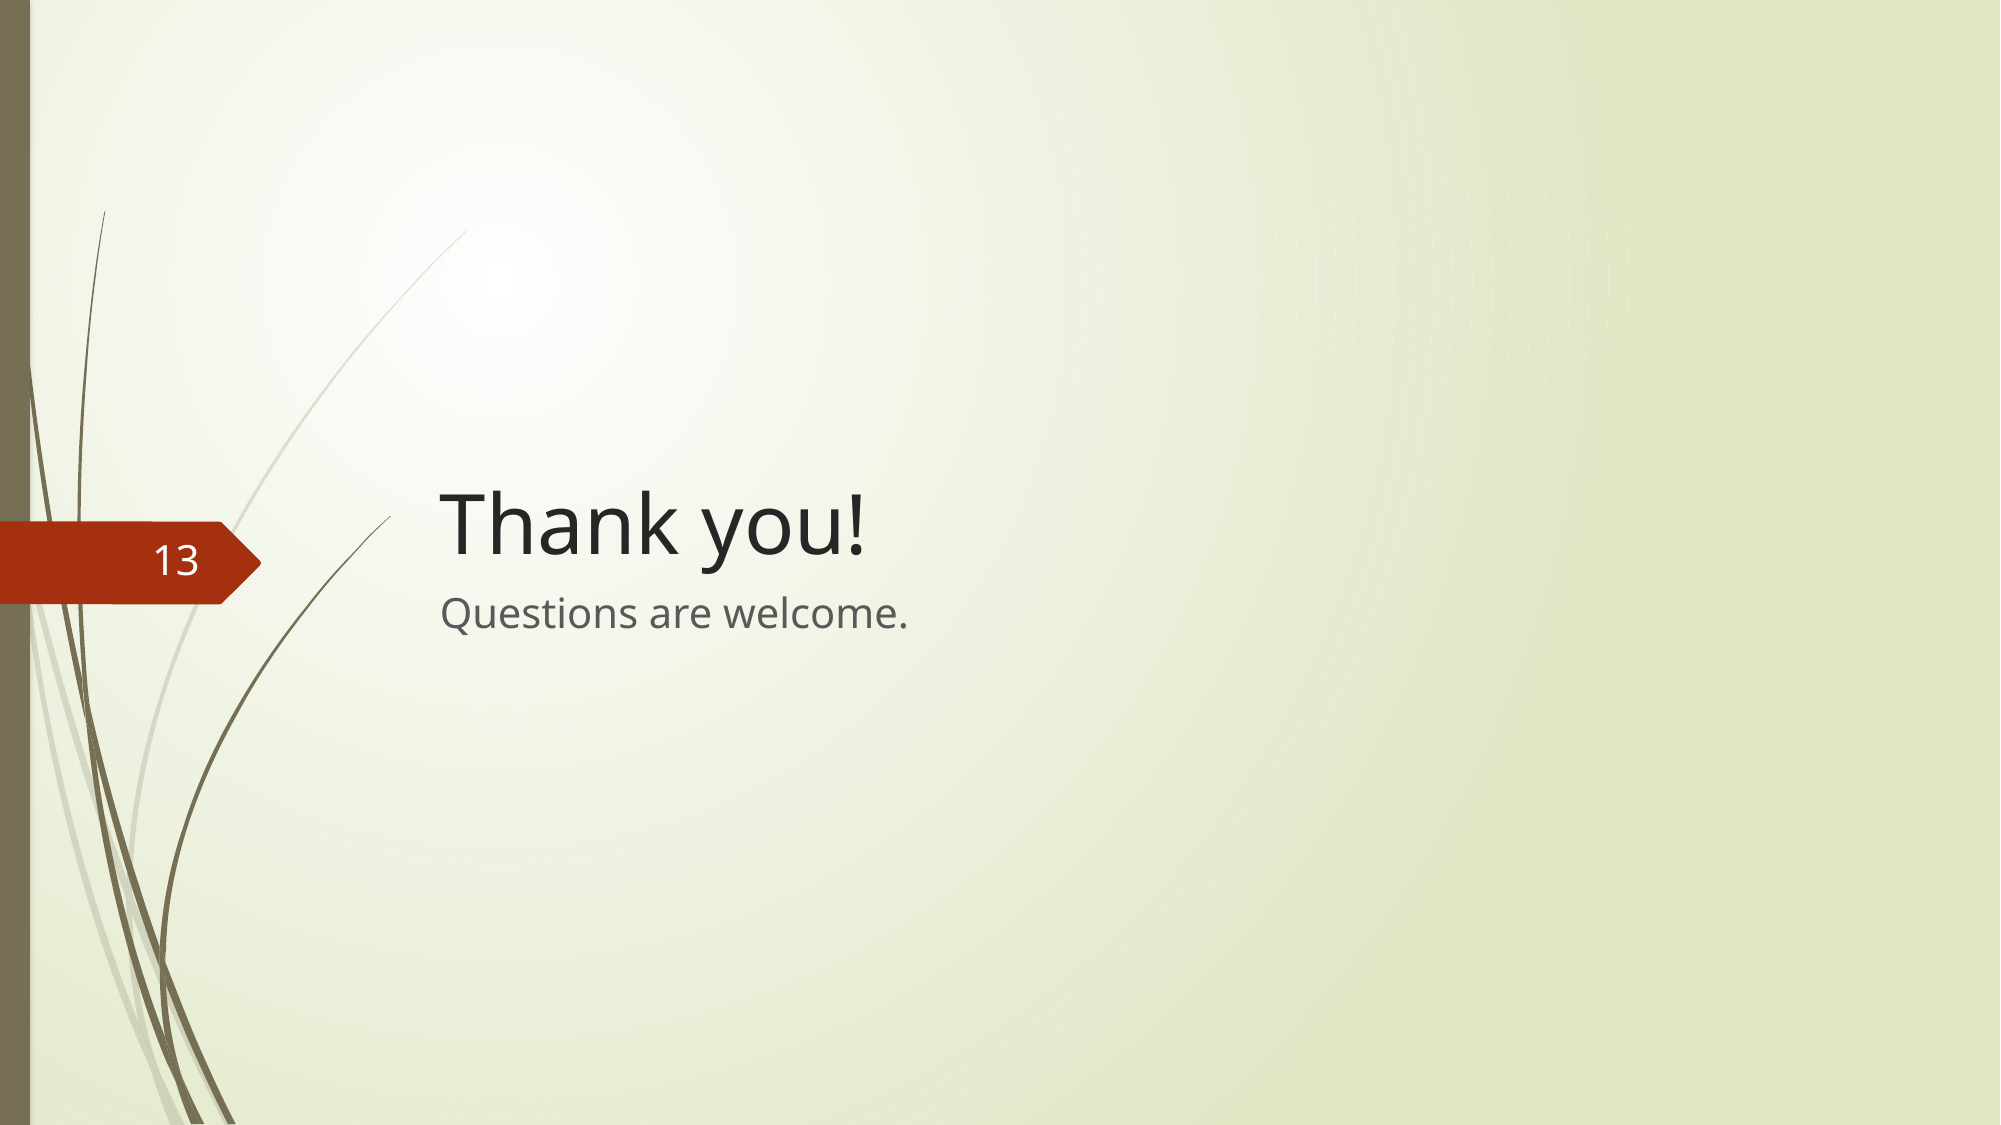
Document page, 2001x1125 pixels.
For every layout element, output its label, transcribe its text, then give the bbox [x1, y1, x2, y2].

title Thank you! [424, 337, 1888, 579]
list Questions are welcome. [424, 579, 1888, 721]
slide_number 13 [87, 532, 216, 592]
